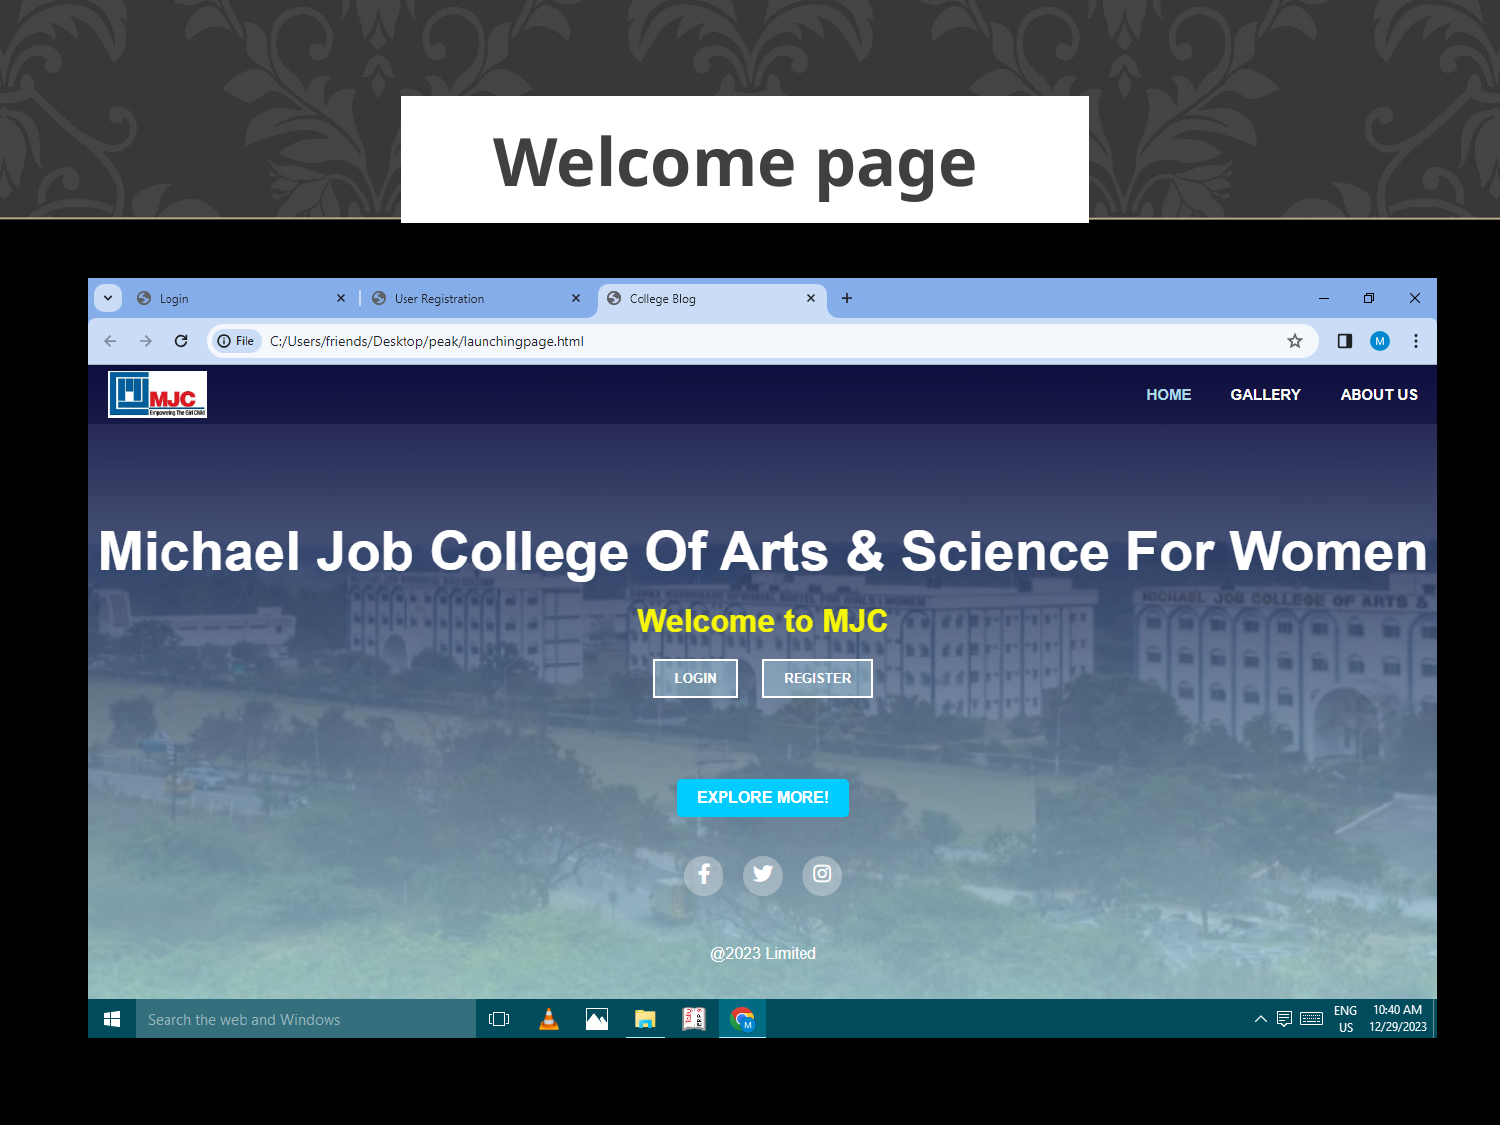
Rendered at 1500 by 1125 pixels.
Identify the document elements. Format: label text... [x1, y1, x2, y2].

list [88, 278, 1438, 1038]
title Welcome page [401, 96, 1089, 223]
